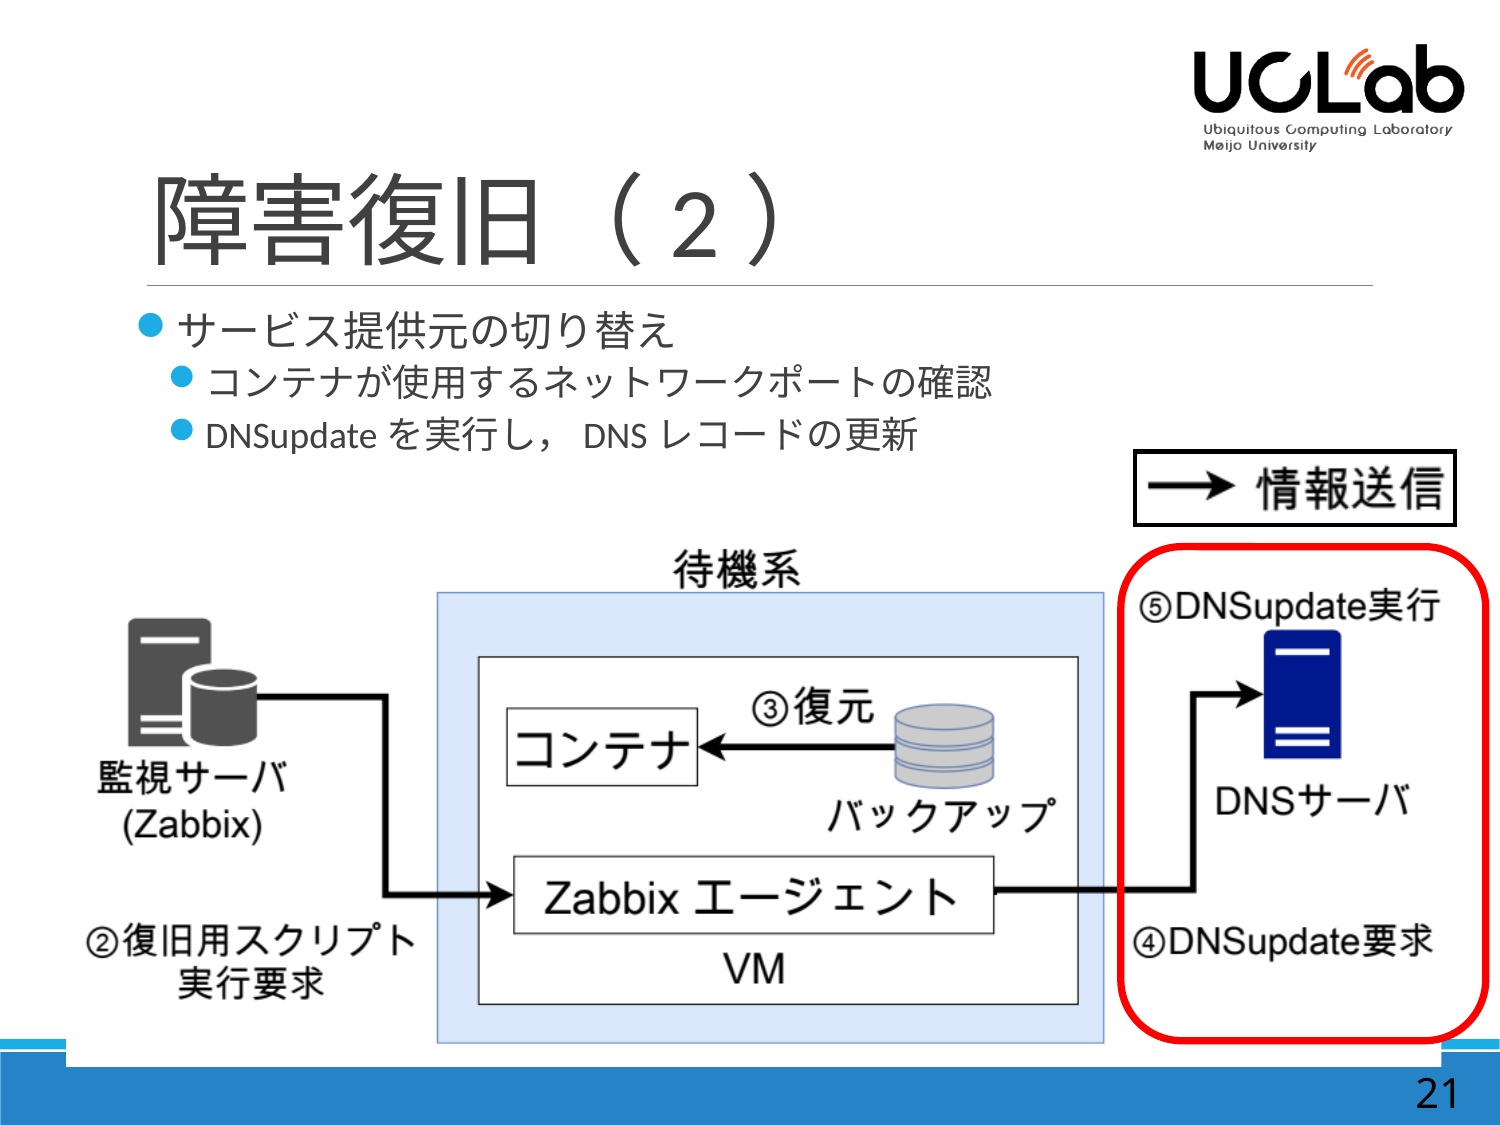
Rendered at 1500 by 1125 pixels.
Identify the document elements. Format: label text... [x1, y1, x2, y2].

picture [1136, 453, 1454, 524]
slide_number 21 [1400, 1059, 1489, 1120]
picture [65, 541, 1442, 1067]
title 障害復旧（2） [135, 47, 1373, 285]
list サービス提供元の切り替え コンテナが使用するネットワークポートの確認 DNSupdateを実行し，DNSレコードの更新 [135, 302, 1373, 538]
picture [1188, 41, 1467, 152]
text_box [1451, 551, 1488, 1037]
